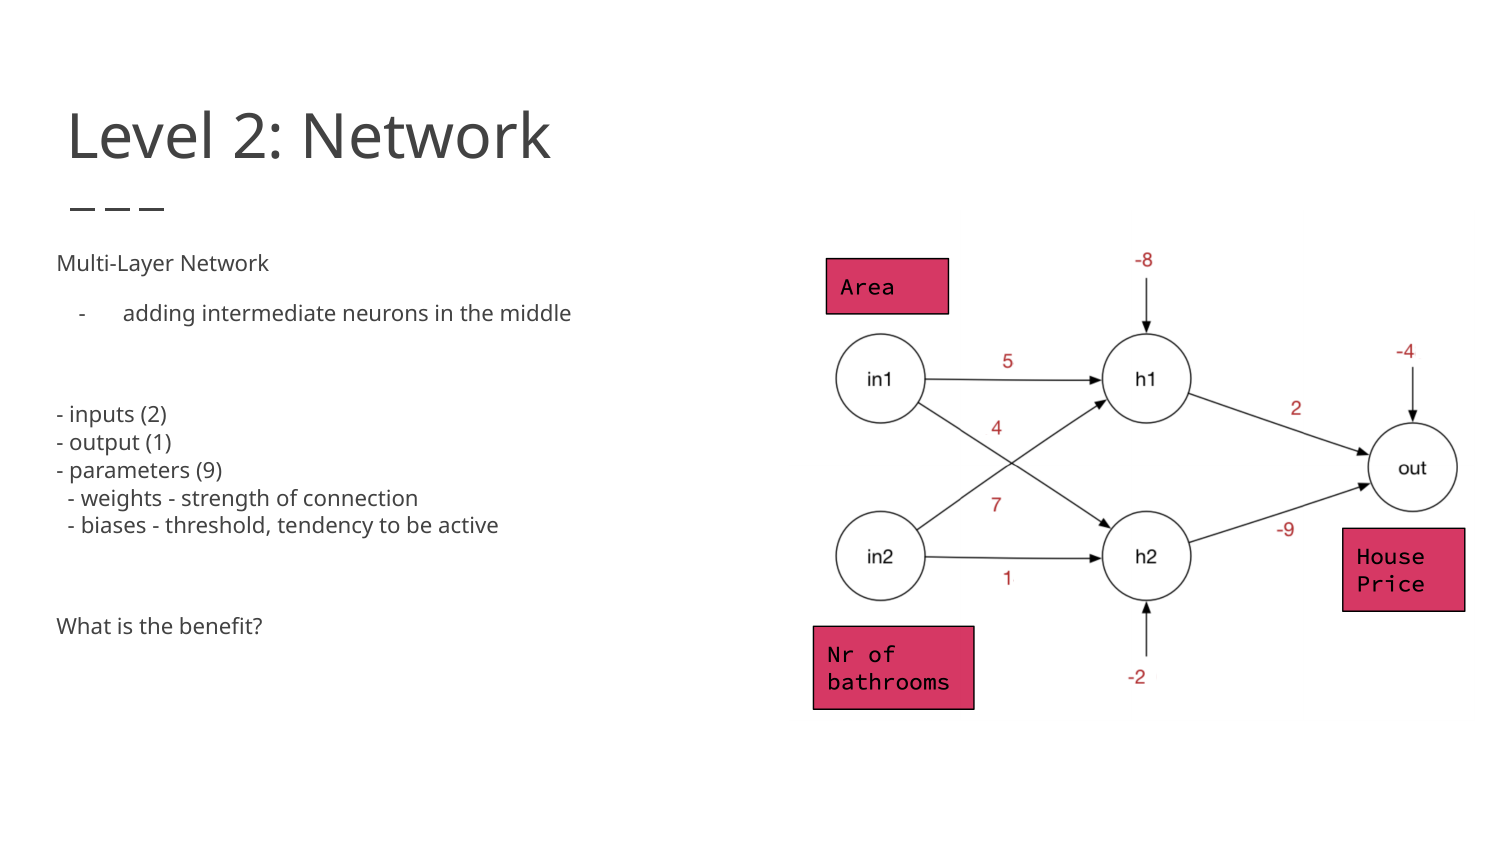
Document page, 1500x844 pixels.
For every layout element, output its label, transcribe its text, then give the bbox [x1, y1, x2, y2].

list Multi-Layer Network adding intermediate neurons in the middle - inputs (2) - output (1) - parameters (9) - weights - strength of connection - biases - threshold, tendency to be active What is the benefit? [41, 233, 765, 658]
picture [789, 210, 1476, 721]
title Level 2: Network [51, 65, 1449, 186]
